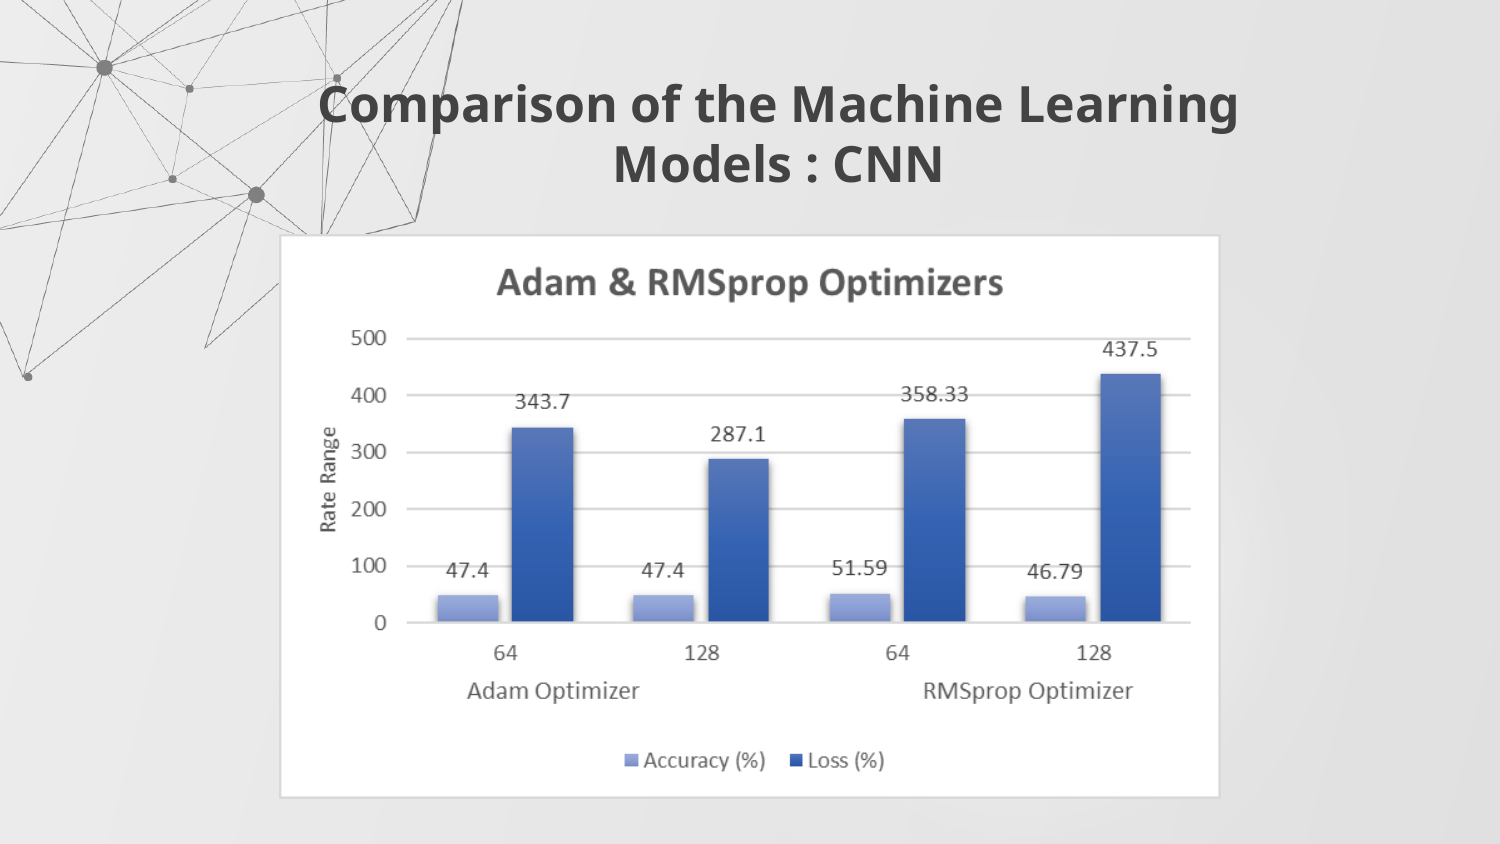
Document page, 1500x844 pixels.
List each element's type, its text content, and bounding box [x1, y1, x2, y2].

picture [0, 0, 1500, 844]
title Comparison of the Machine Learning Models : CNN [302, 57, 1257, 214]
